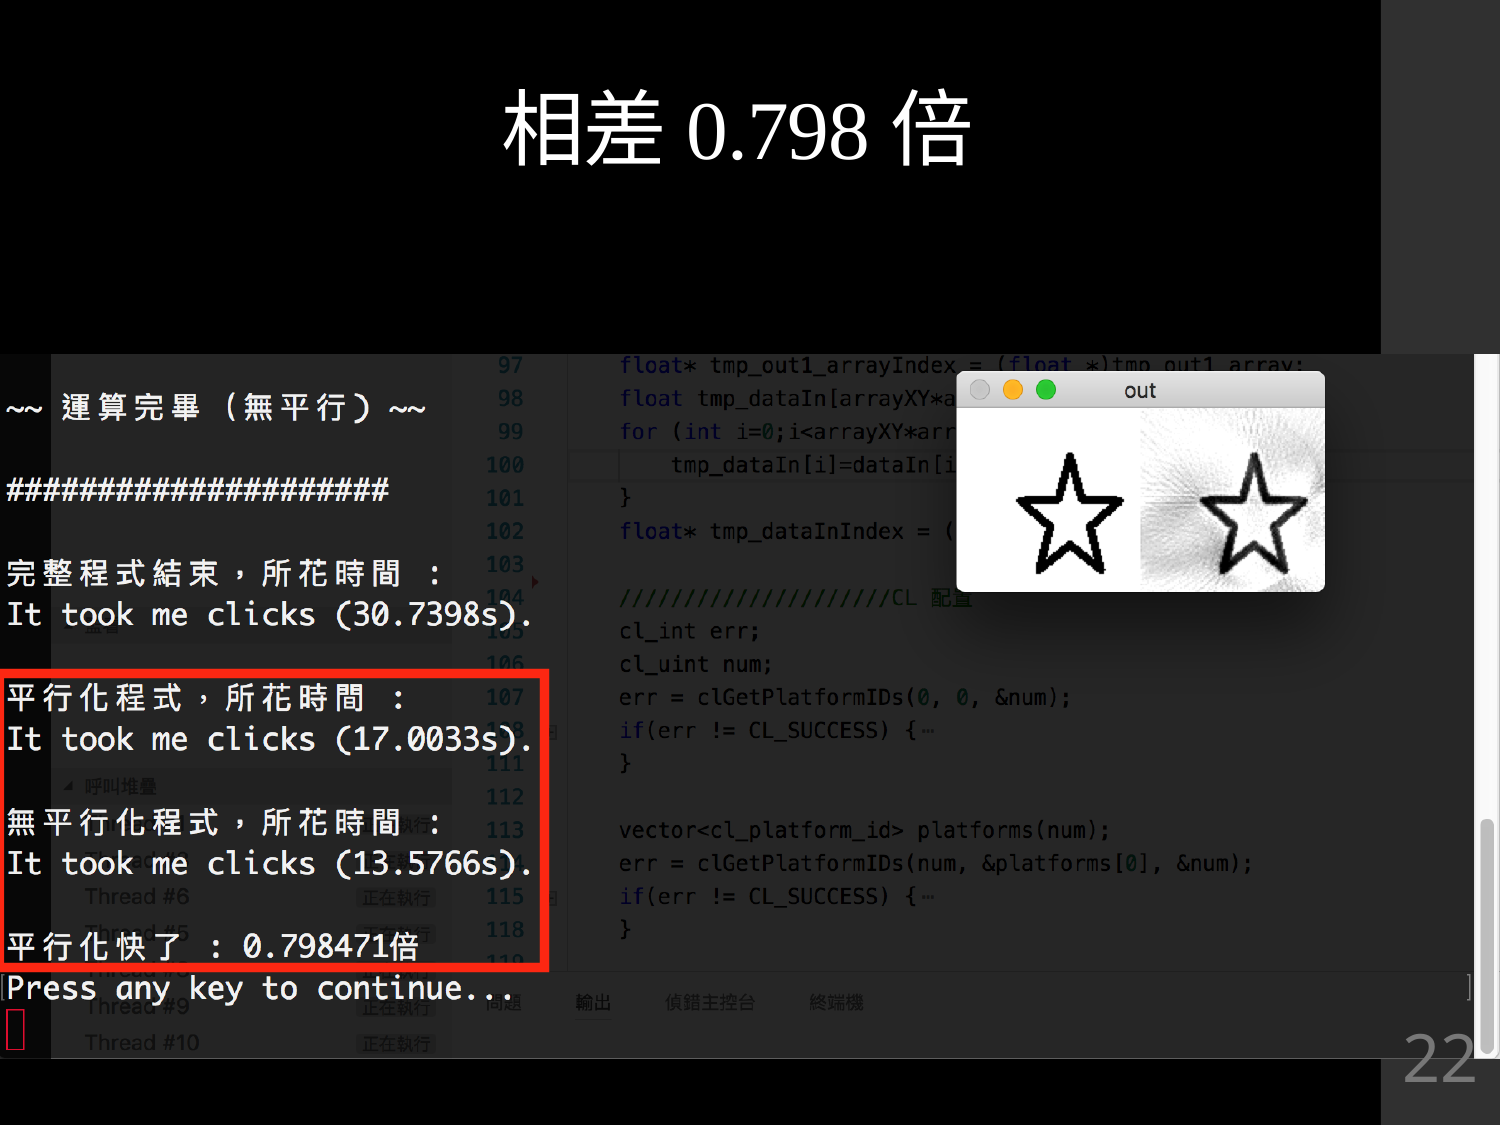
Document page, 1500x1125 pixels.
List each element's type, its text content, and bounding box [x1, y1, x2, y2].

picture [0, 353, 1500, 1059]
slide_number 21 [1384, 1066, 1498, 1110]
title 相差0.798倍 [99, 61, 1375, 186]
